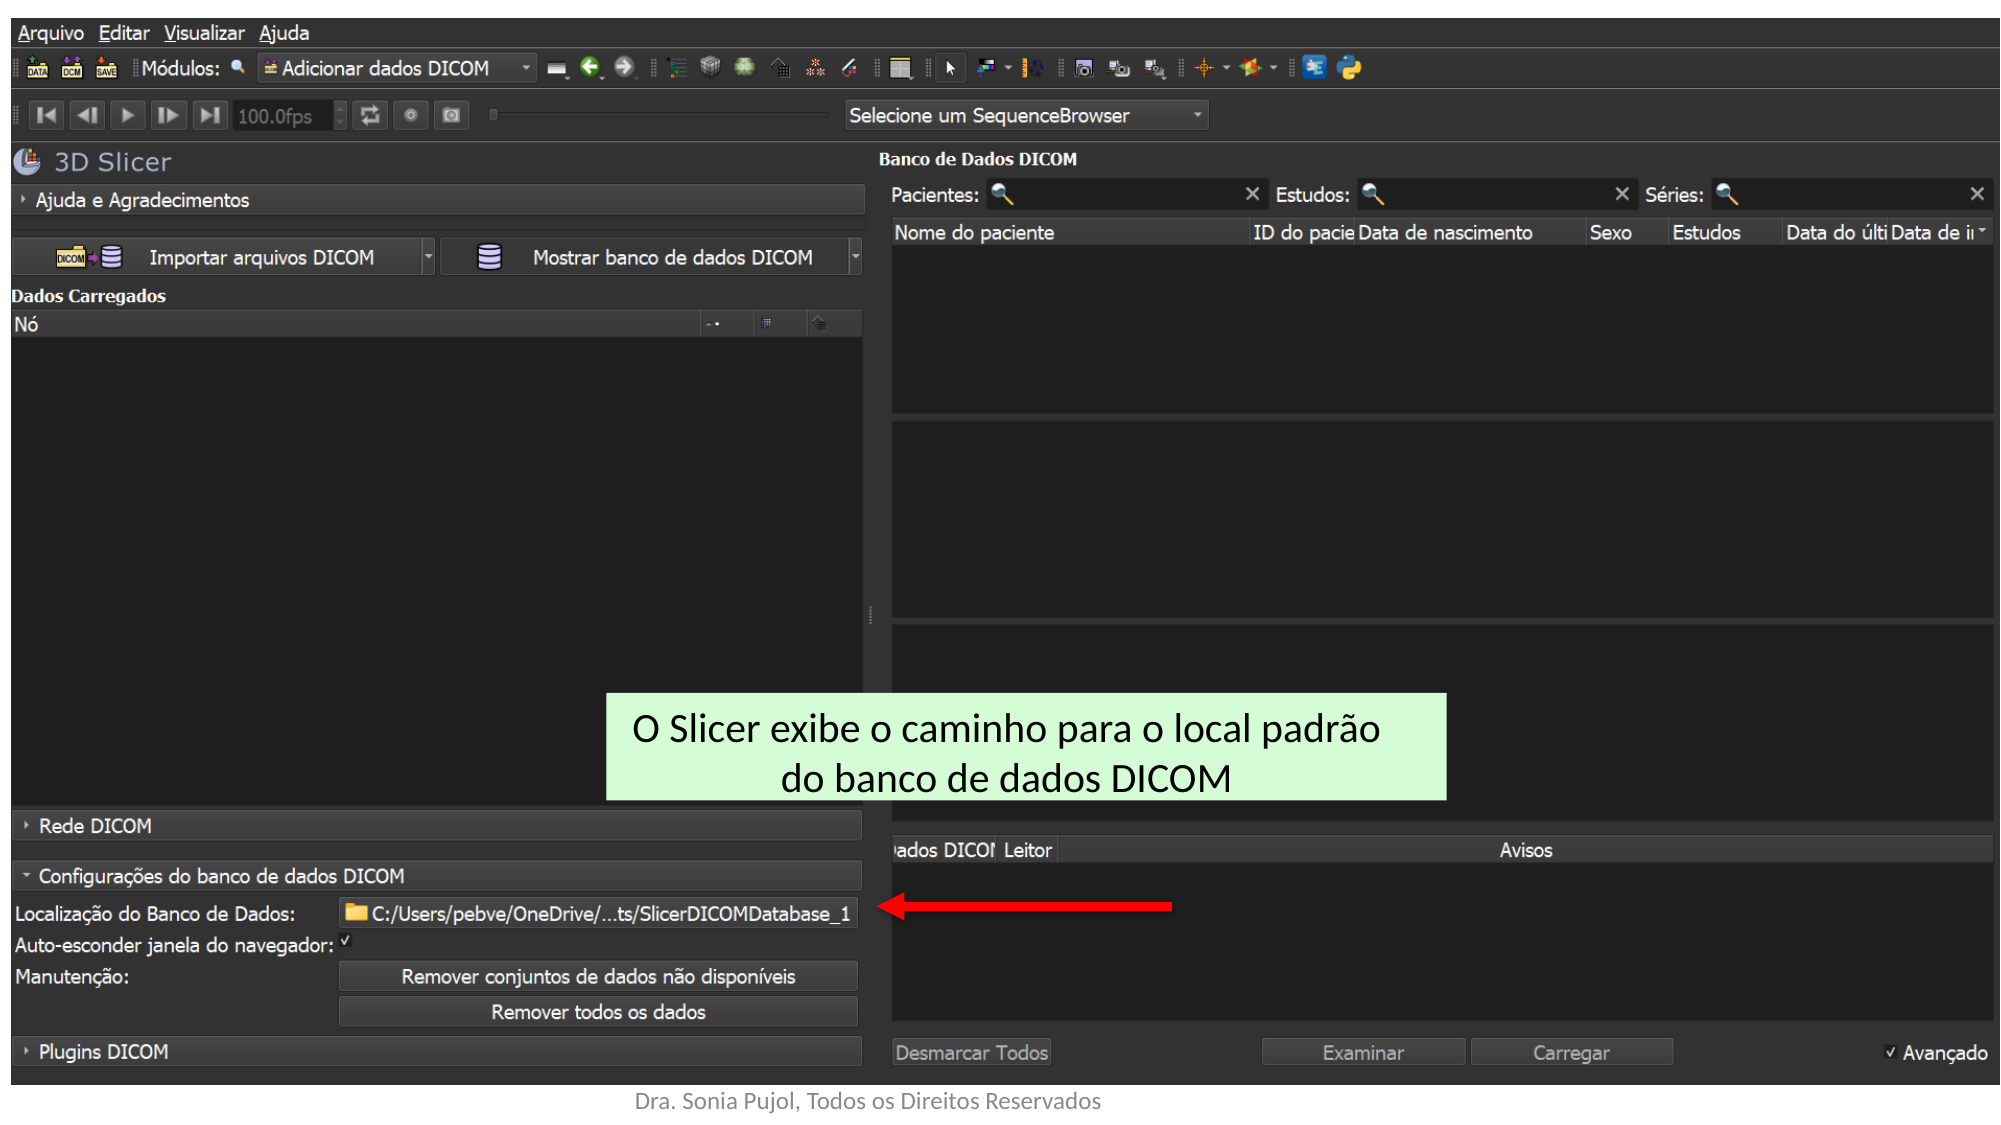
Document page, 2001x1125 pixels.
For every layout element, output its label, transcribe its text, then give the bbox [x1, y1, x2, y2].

footer Dra. Sonia Pujol, Todos os Direitos Reservados [632, 1093, 1238, 1125]
picture [11, 18, 2000, 1085]
